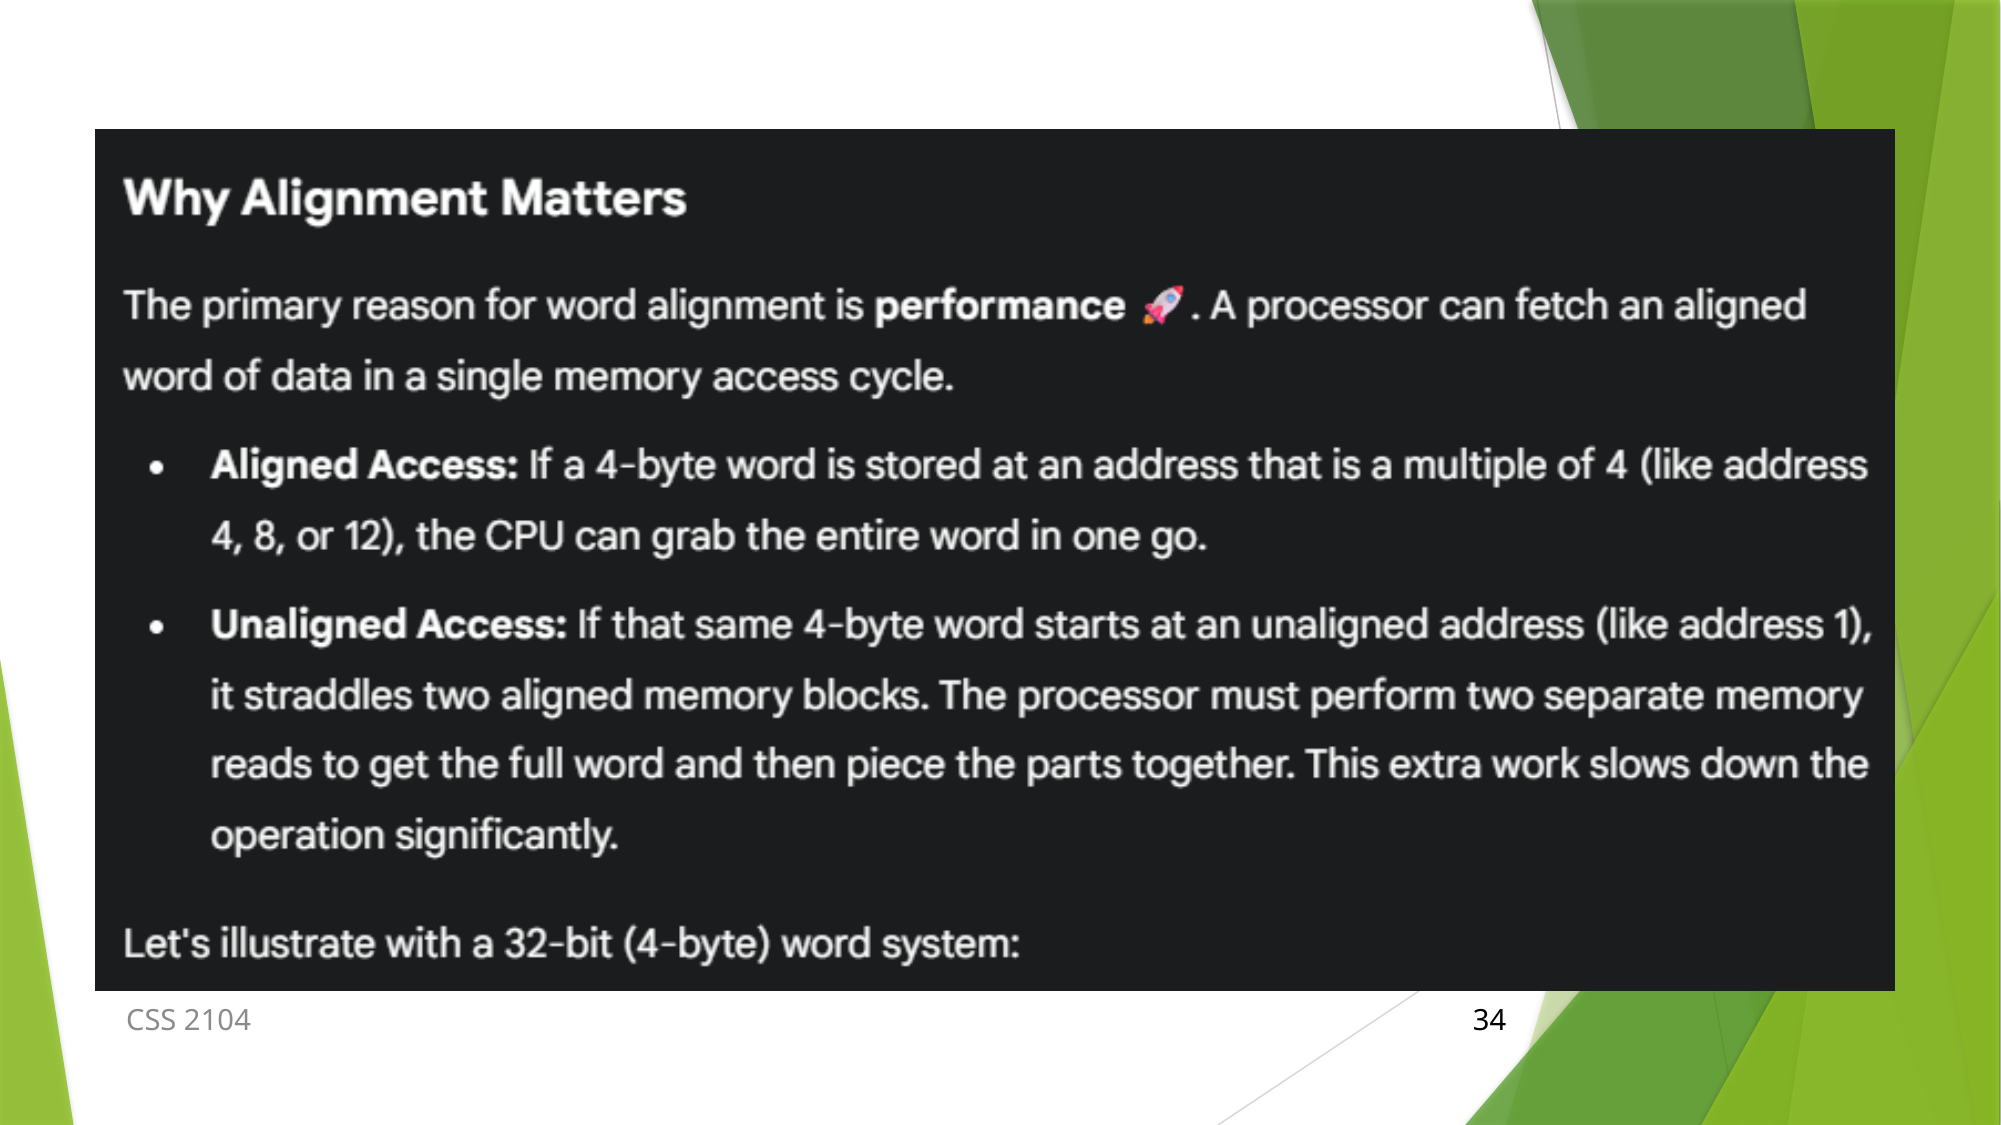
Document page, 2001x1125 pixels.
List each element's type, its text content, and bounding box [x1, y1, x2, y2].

picture [95, 129, 1895, 992]
slide_number 34 [1409, 1003, 1522, 1051]
footer CSS 2104 [111, 1003, 1145, 1051]
